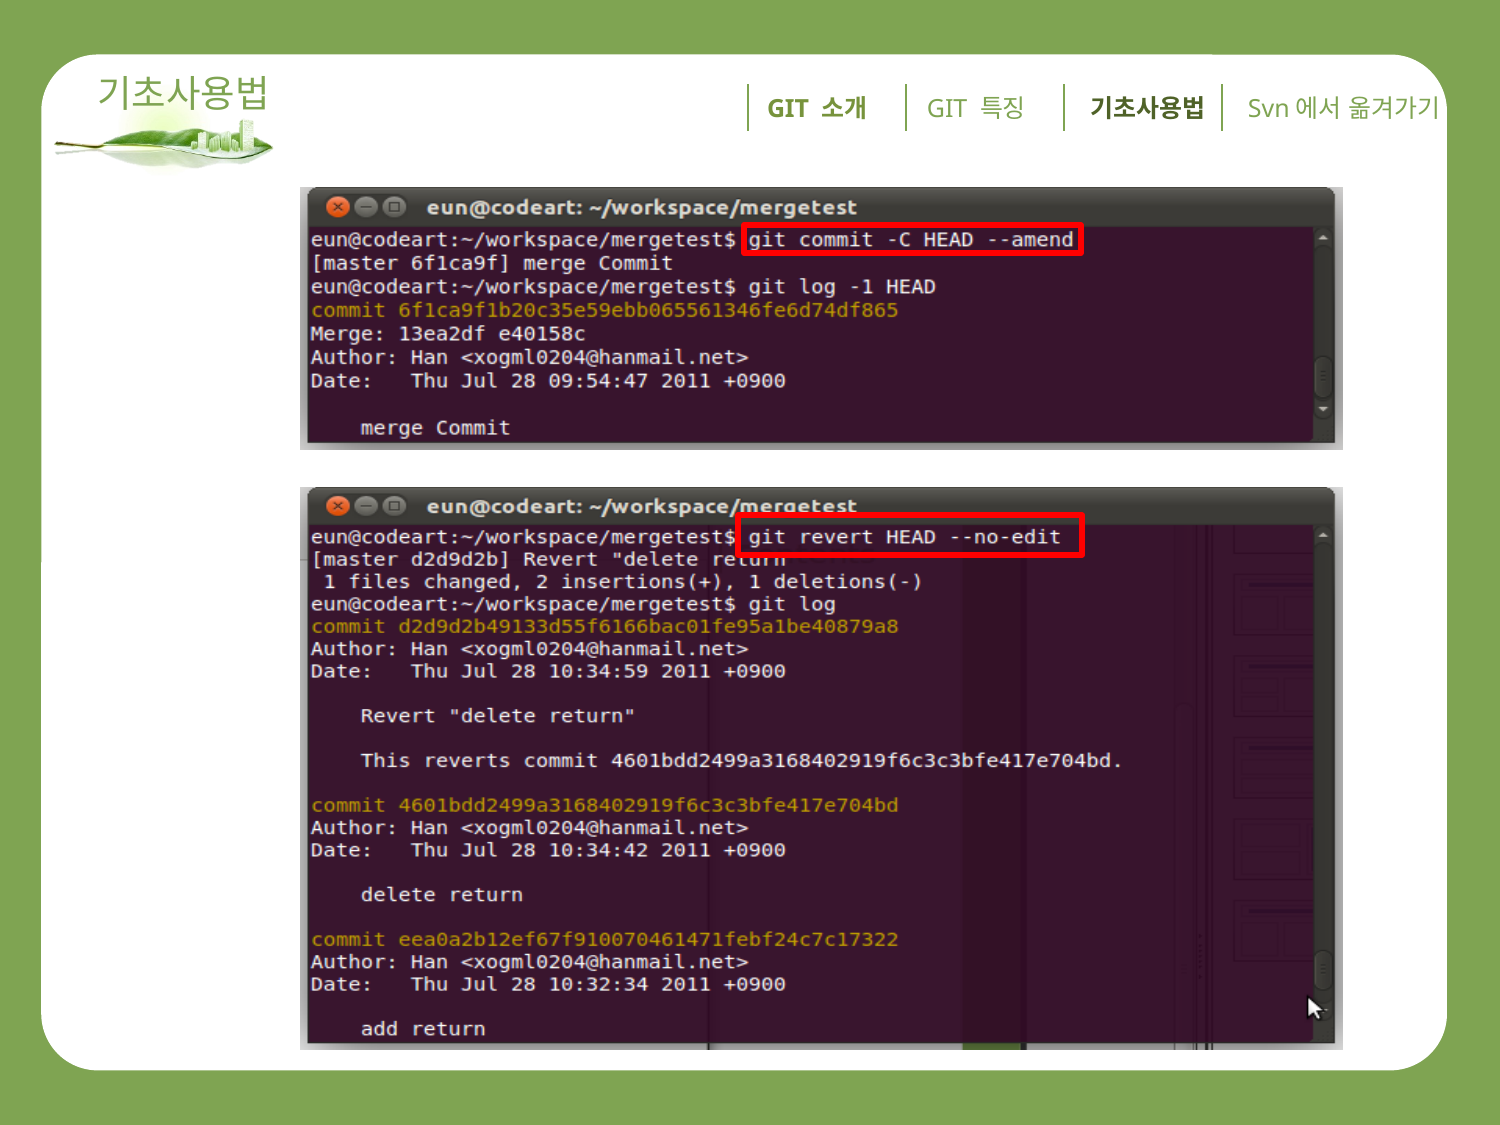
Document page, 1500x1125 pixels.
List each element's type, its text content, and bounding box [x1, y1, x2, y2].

text_box [39, 52, 1450, 1073]
text_box GIT 소개 [752, 84, 883, 130]
text_box 기초사용법 [1075, 84, 1221, 130]
picture [299, 187, 1343, 451]
picture [40, 64, 286, 218]
text_box Svn에서 옮겨가기 [1233, 84, 1456, 130]
text_box GIT 특징 [912, 84, 1041, 130]
picture [299, 487, 1343, 1051]
